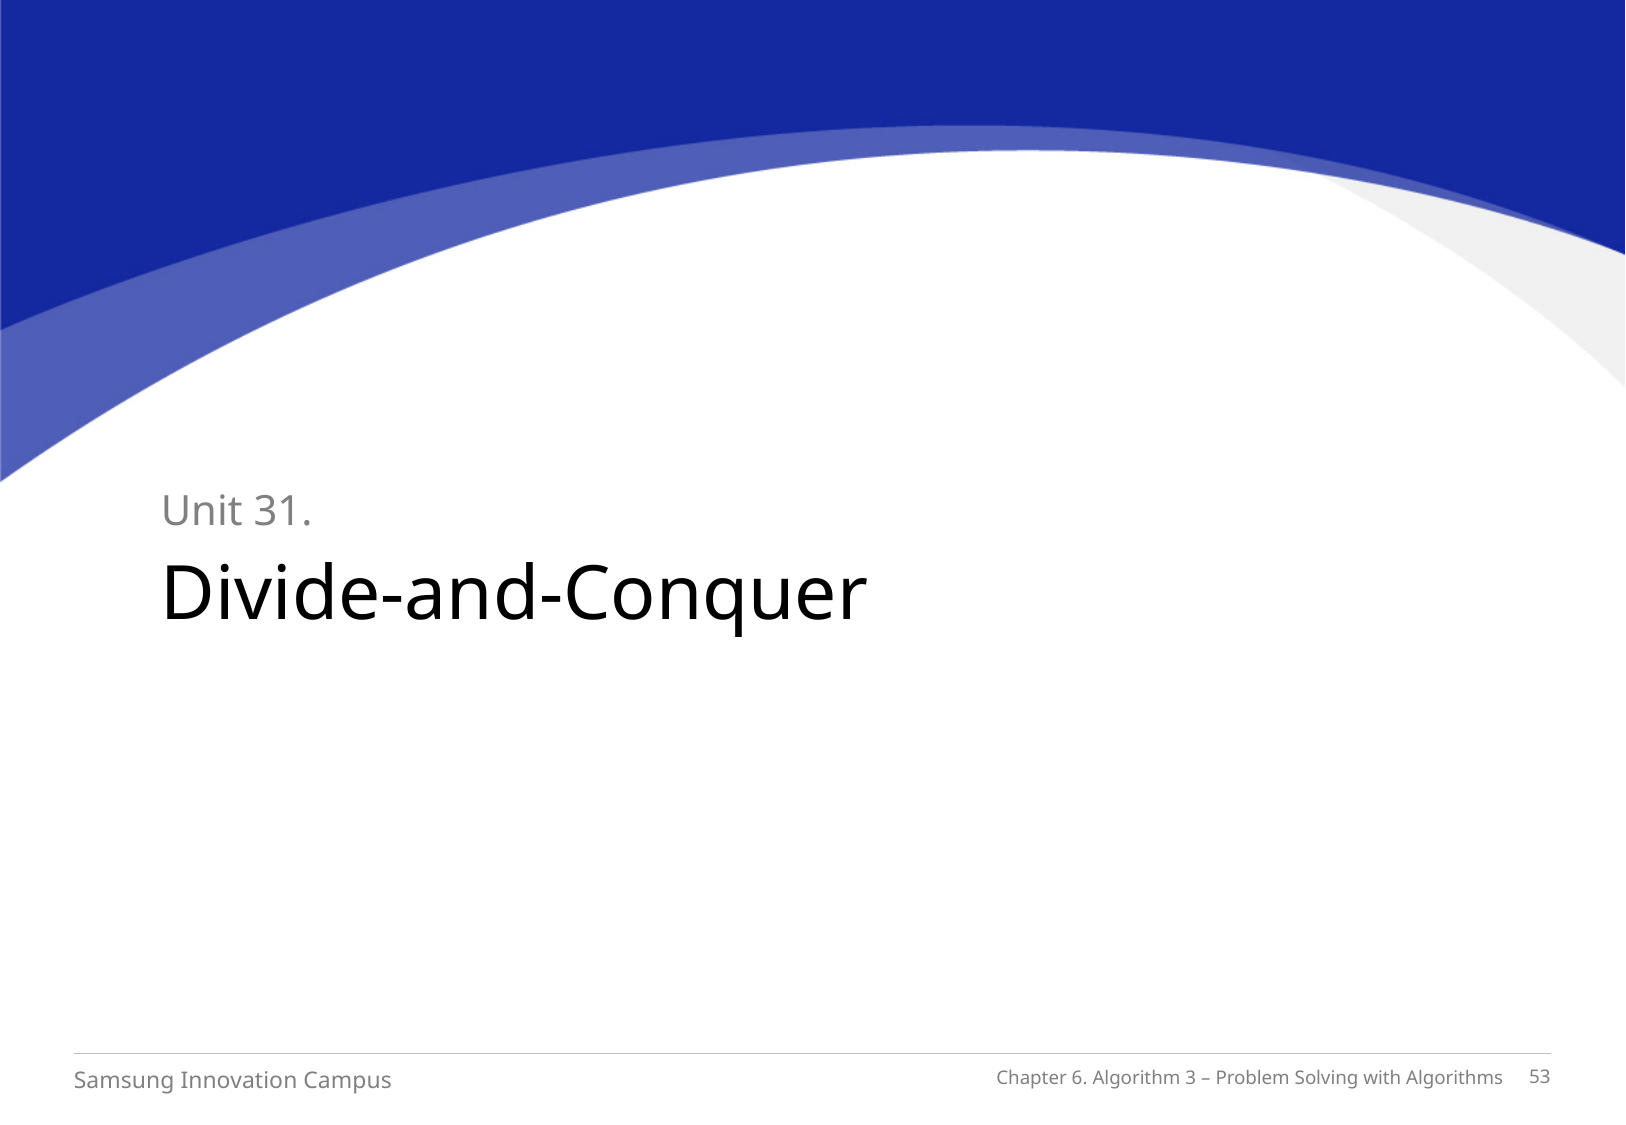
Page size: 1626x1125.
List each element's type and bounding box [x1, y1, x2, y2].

text_box [160, 483, 1517, 636]
picture [0, 0, 1625, 1125]
